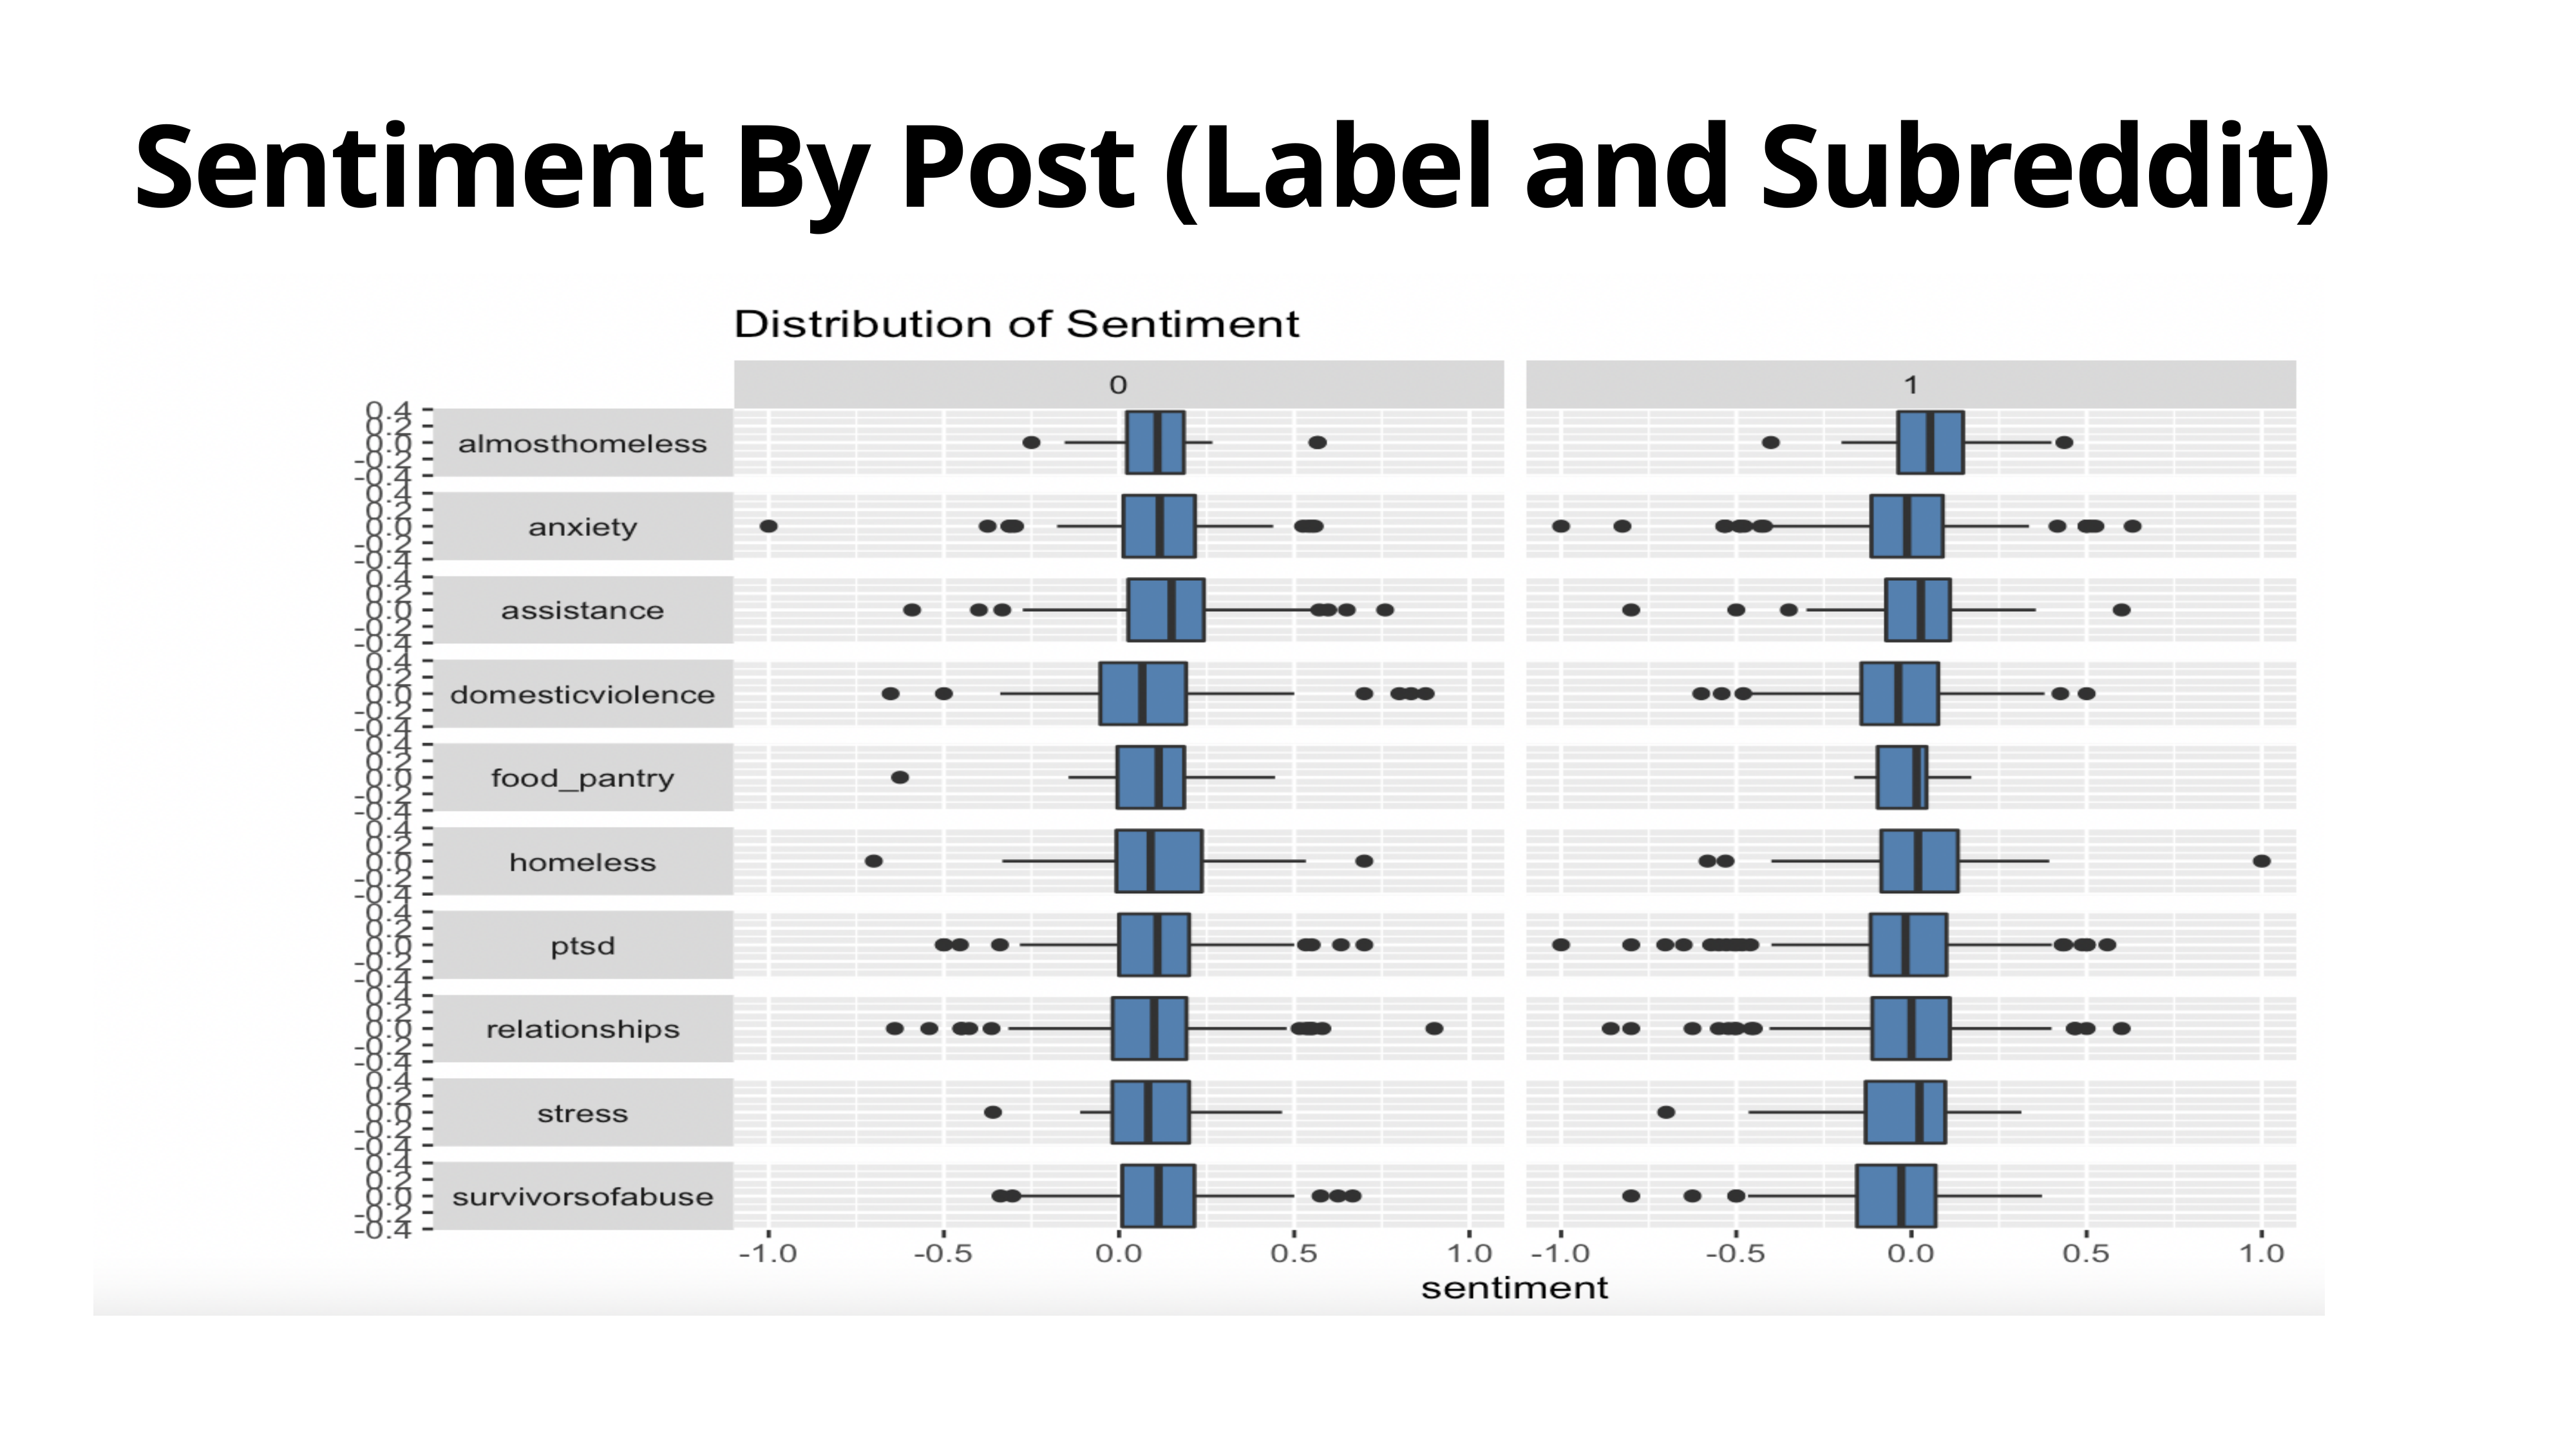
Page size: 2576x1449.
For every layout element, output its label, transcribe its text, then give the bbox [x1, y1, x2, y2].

title Sentiment By Post (Label and Subreddit) [127, 113, 2449, 266]
picture [93, 273, 2325, 1316]
